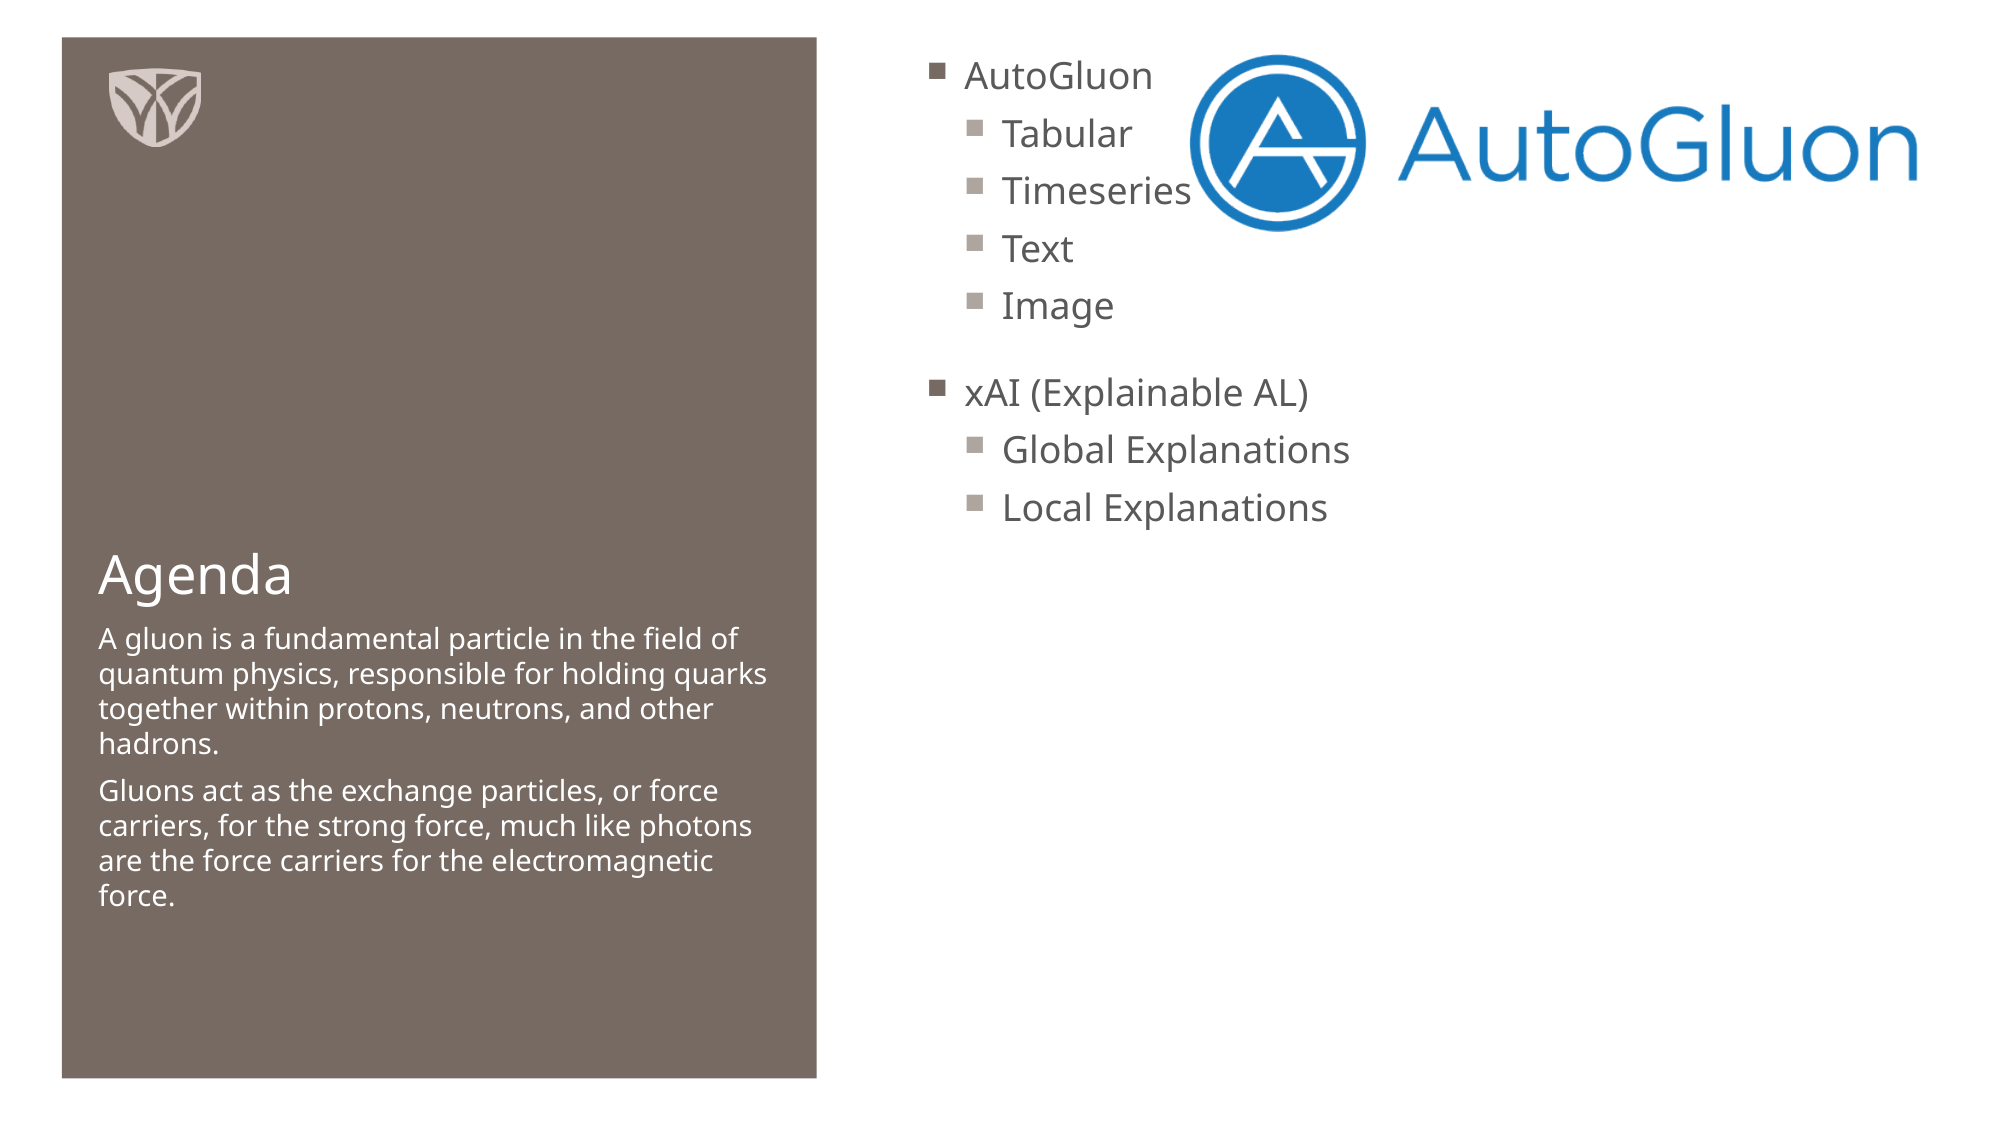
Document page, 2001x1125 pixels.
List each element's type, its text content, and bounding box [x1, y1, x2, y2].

title Agenda [83, 421, 796, 612]
list A gluon is a fundamental particle in the field of quantum physics, responsible for holding quarks together within protons, neutrons, and other hadrons. Gluons act as the exchange particles, or force carriers, for the strong force, much like photons are the force carriers for the electromagnetic force. [83, 612, 796, 1005]
picture [1189, 53, 1918, 232]
list AutoGluon Tabular Timeseries Text Image xAI (Explainable AL) Global Explanations Local Explanations [911, 44, 1918, 1005]
